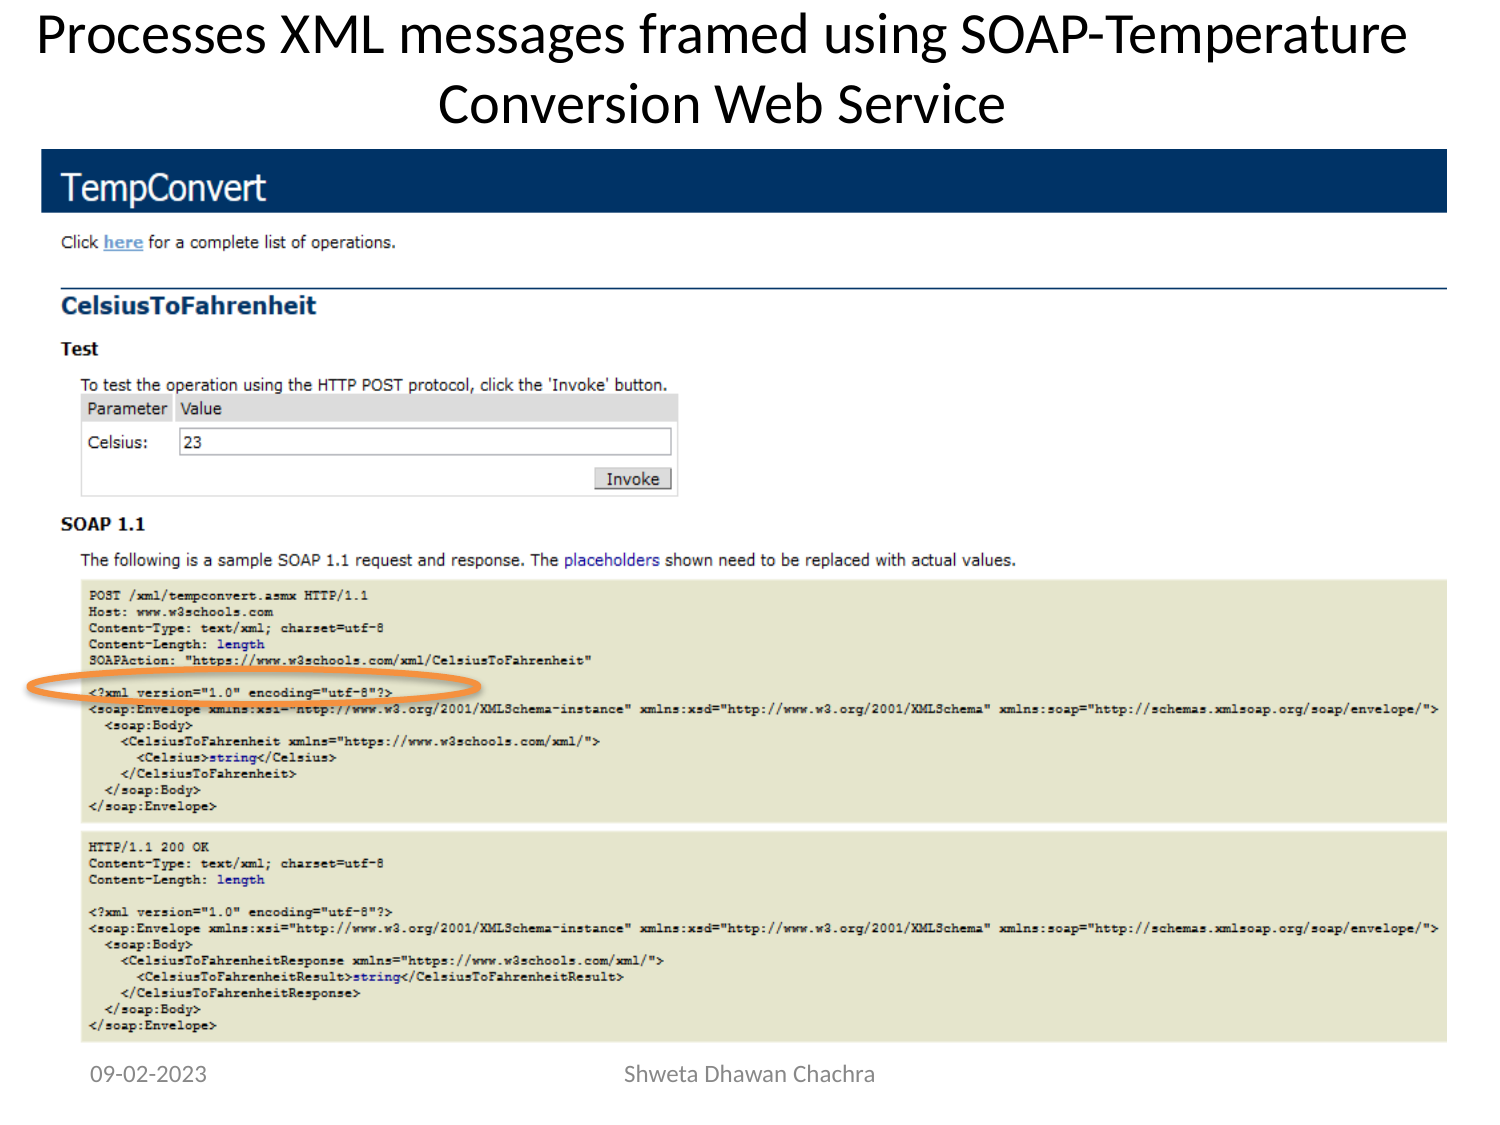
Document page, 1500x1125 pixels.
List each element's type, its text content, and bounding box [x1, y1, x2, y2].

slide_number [75, 1055, 425, 1103]
title Processes XML messages framed using SOAP-Temperature Conversion Web Service [10, 0, 1436, 130]
picture [41, 148, 1448, 1047]
footer Shweta Dhawan Chachra [512, 1055, 988, 1103]
text_box [29, 682, 35, 691]
